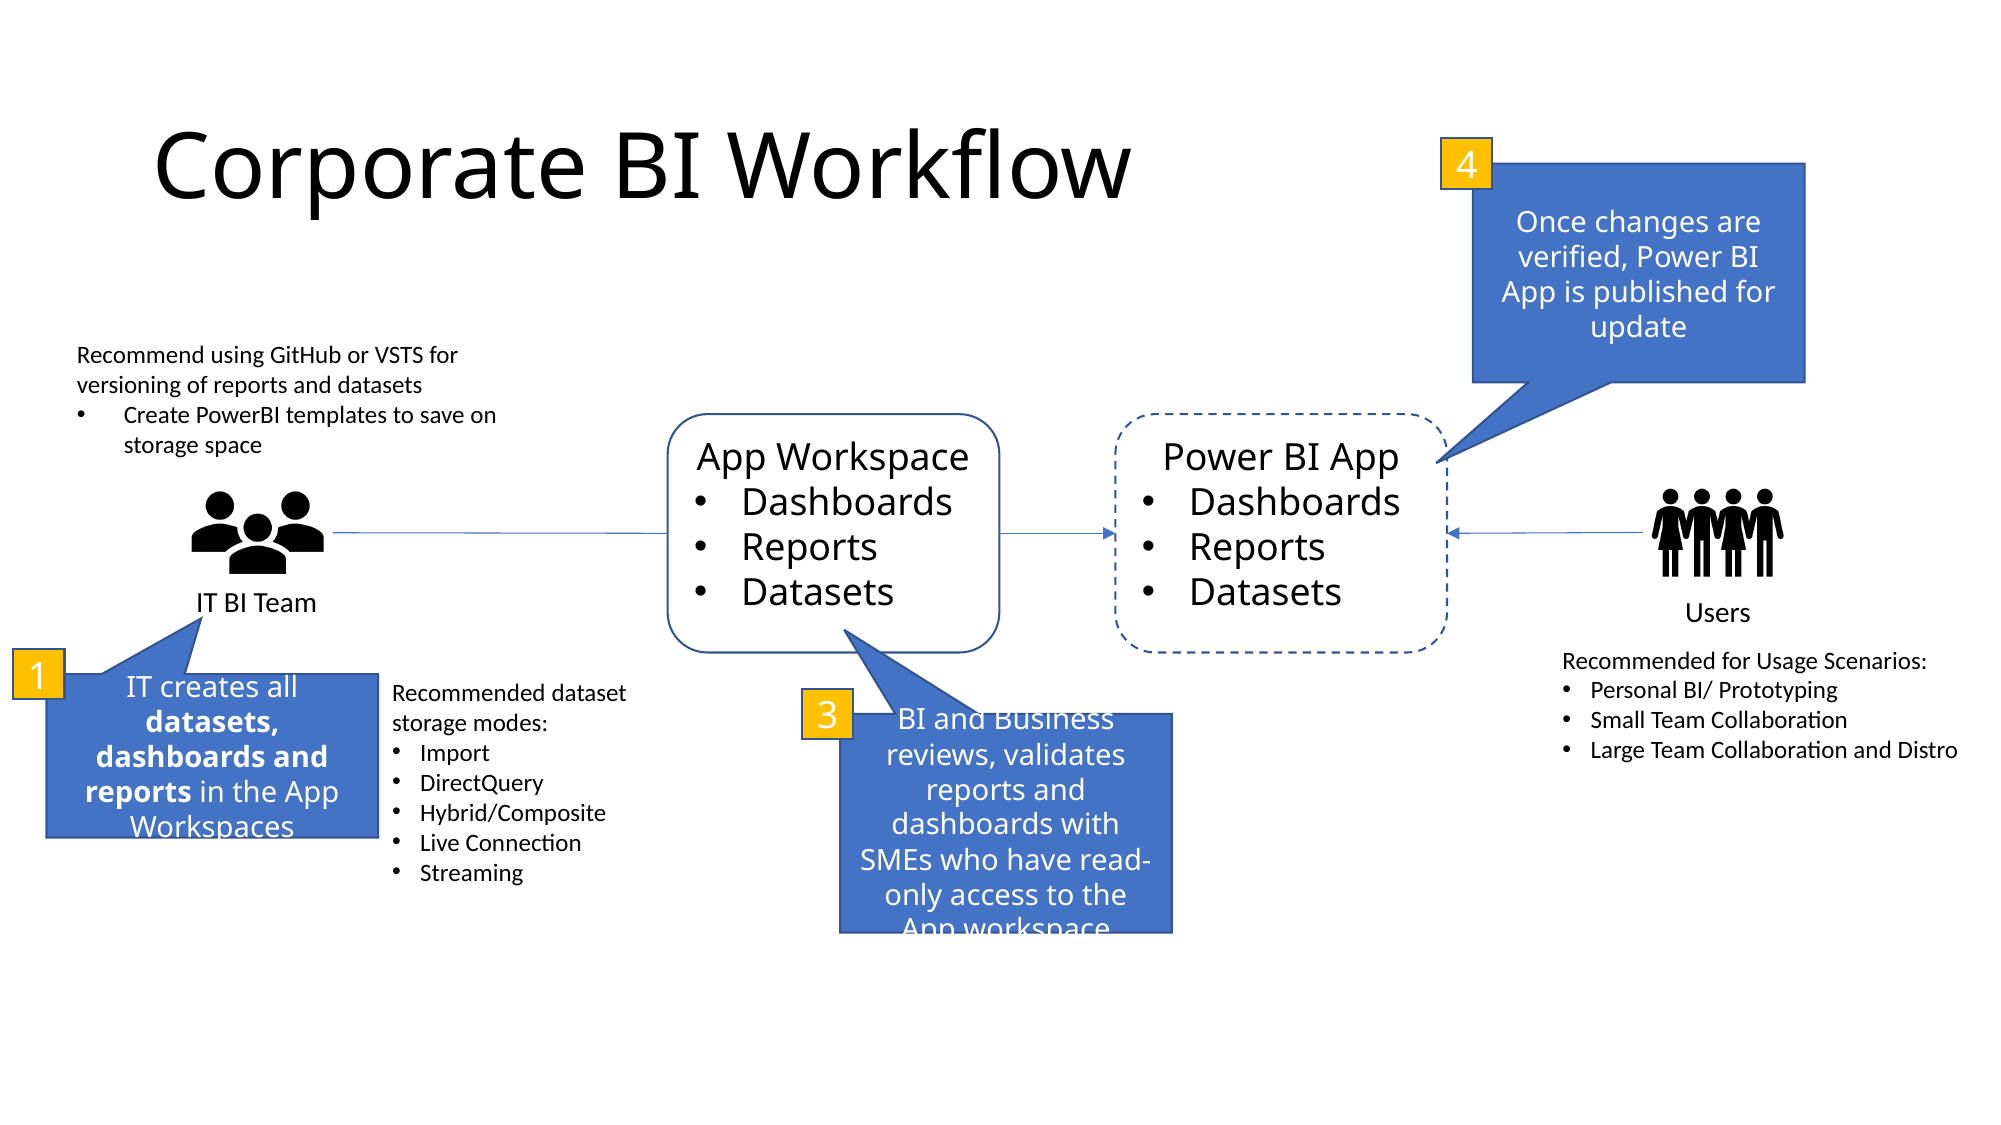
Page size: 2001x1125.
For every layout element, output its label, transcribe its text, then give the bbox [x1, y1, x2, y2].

text_box Power BI App Dashboards Reports Datasets [1114, 413, 1449, 654]
text_box Users [1572, 586, 1864, 636]
text_box App Workspace Dashboards Reports Datasets [666, 413, 1001, 654]
text_box Recommended dataset storage modes: Import DirectQuery Hybrid/Composite Live Connection Streaming [377, 669, 668, 924]
text_box Recommended for Usage Scenarios: Personal BI/ Prototyping Small Team Collaboration Large Team Collaboration and Distro [1547, 636, 2000, 802]
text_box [801, 688, 1172, 933]
text_box Recommend using GitHub or VSTS for versioning of reports and datasets Create PowerBI templates to save on storage space [62, 331, 527, 496]
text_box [12, 648, 379, 838]
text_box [1440, 138, 1805, 383]
title Corporate BI Workflow [137, 59, 1863, 278]
picture [1642, 457, 1793, 608]
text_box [111, 457, 402, 627]
